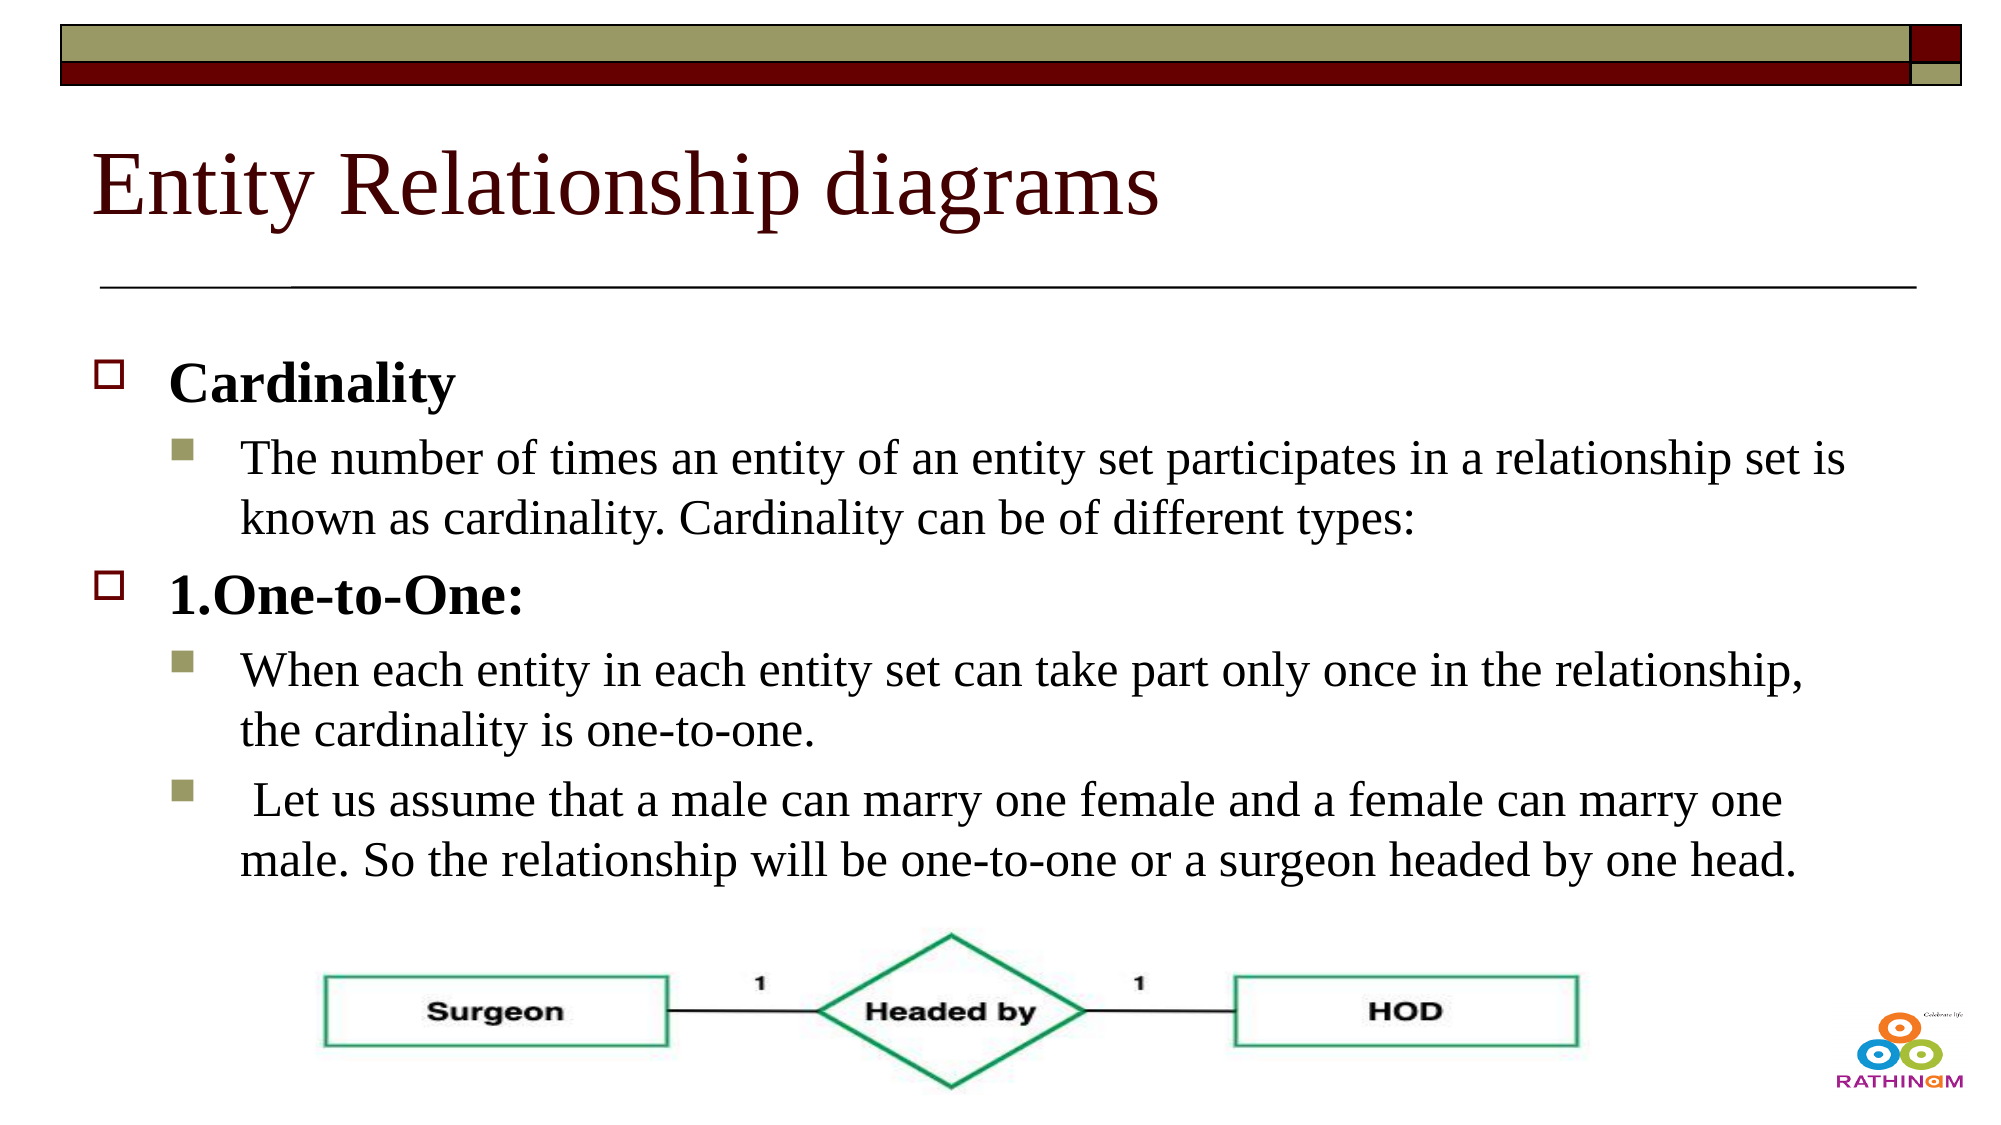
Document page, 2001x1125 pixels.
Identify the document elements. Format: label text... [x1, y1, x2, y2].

list Cardinality The number of times an entity of an entity set participates in a relationship set is known as cardinality. Cardinality can be of different types: 1.One-to-One: When each entity in each entity set can take part only once in the relationship, the cardinality is one-to-one. Let us assume that a male can marry one female and a female can marry one male. So the relationship will be one-to-one or a surgeon headed by one head. [76, 337, 1877, 739]
title Entity Relationship diagrams [76, 52, 1877, 241]
picture [288, 911, 1601, 1095]
picture [1830, 1000, 1969, 1100]
